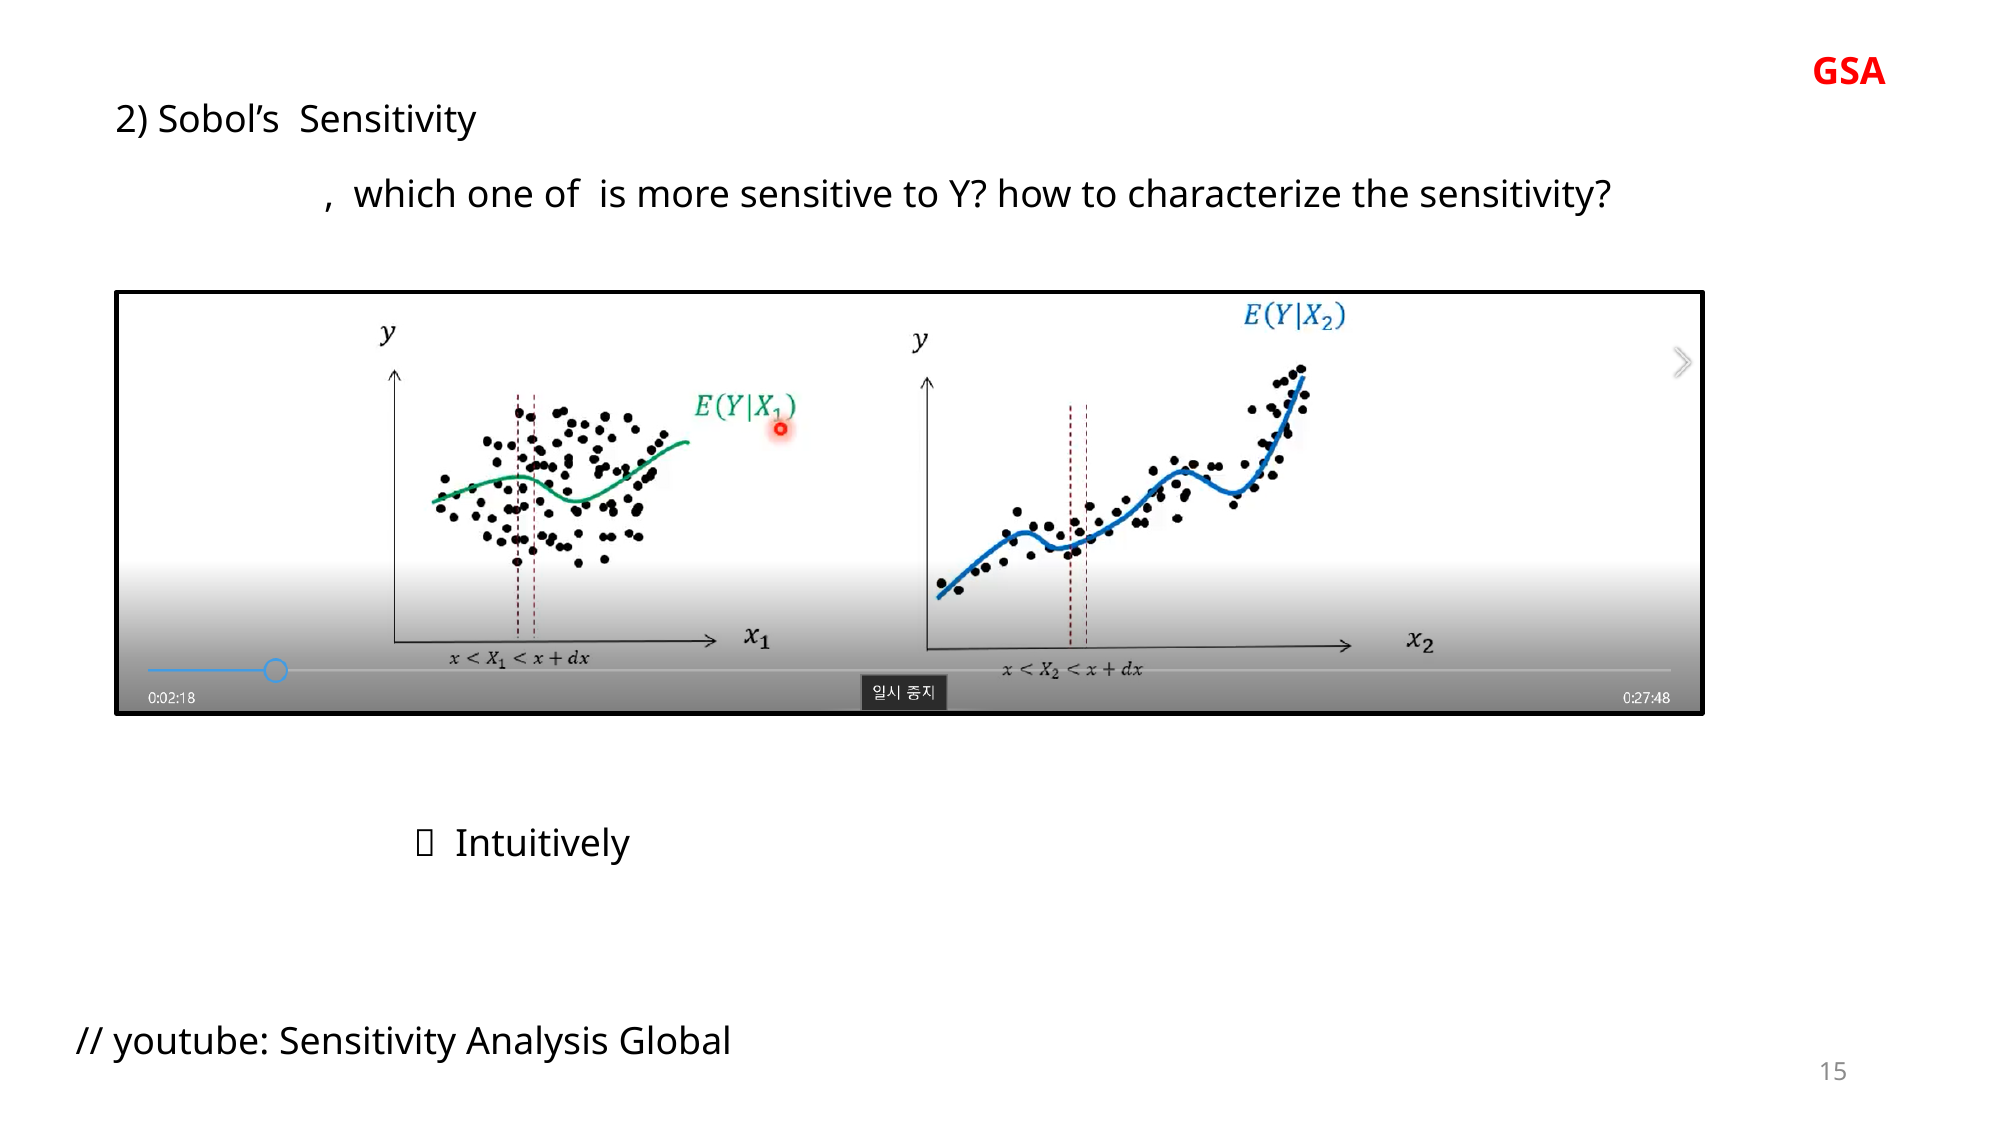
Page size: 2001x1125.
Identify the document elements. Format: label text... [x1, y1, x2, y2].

text_box // youtube: Sensitivity Analysis Global [60, 1009, 748, 1070]
picture [118, 294, 1700, 711]
text_box GSA [1797, 40, 1928, 100]
text_box 2) Sobol’s Sensitivity [100, 87, 493, 148]
slide_number 15 [1412, 1042, 1863, 1103]
